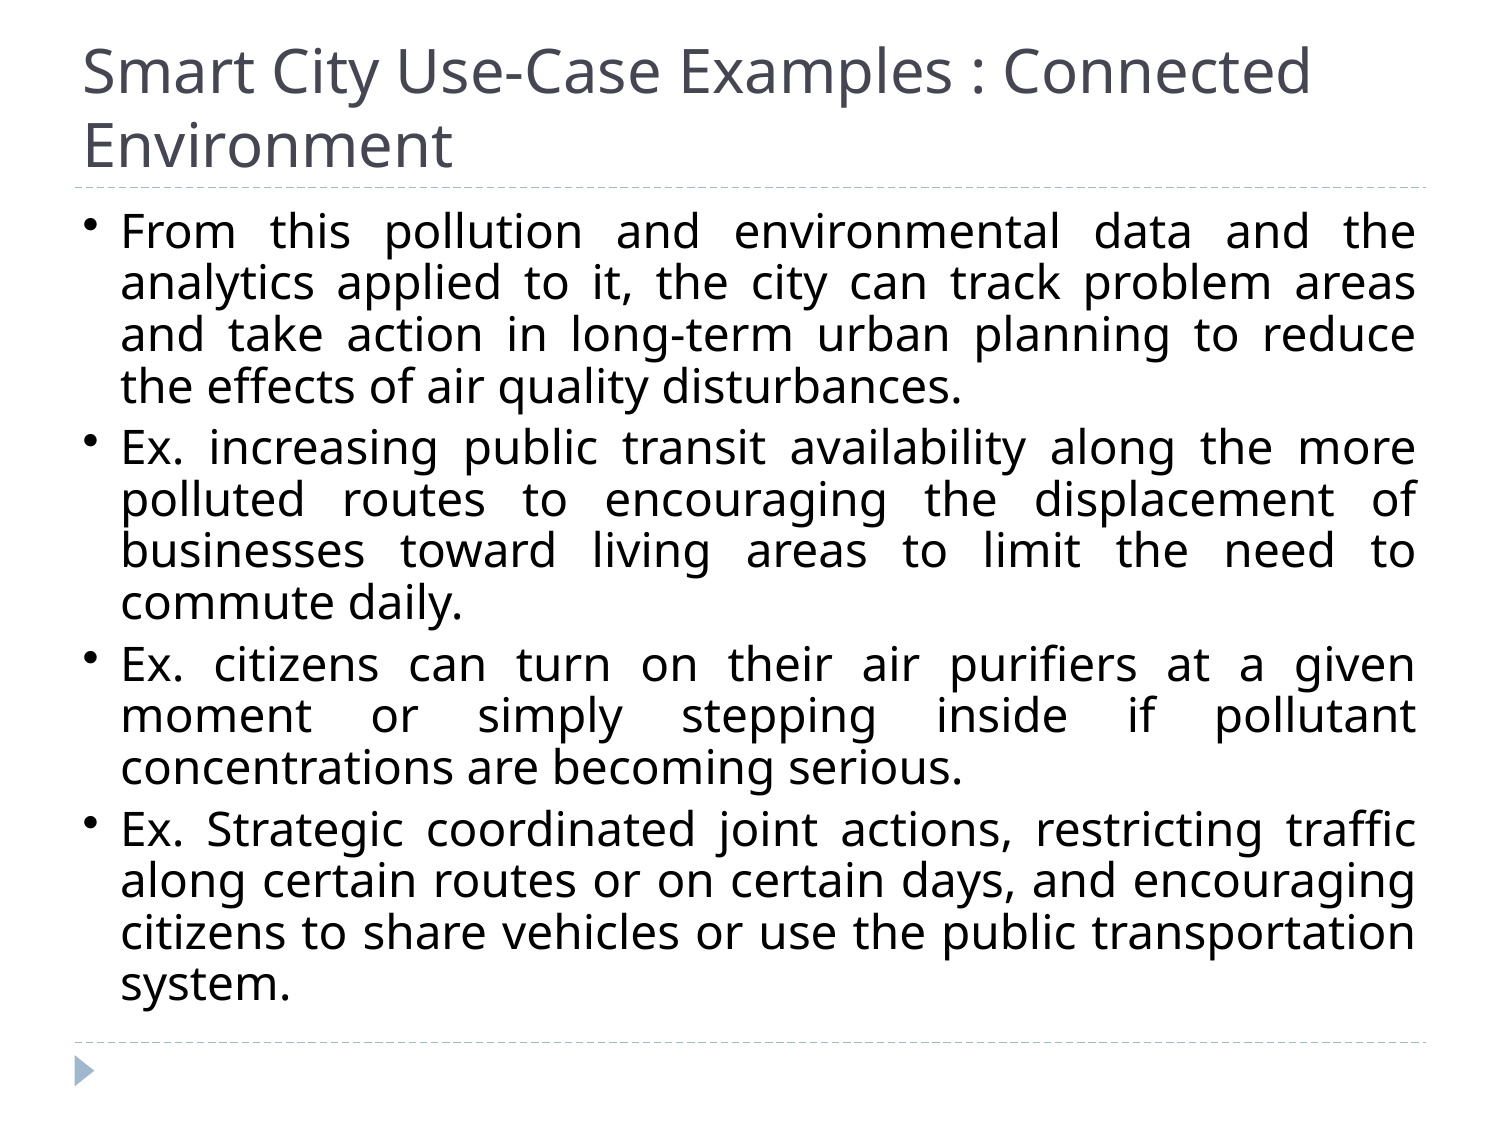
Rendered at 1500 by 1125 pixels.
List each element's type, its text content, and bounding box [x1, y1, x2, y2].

title Smart City Use-Case Examples : Connected Environment [74, 24, 1426, 188]
list From this pollution and environmental data and the analytics applied to it, the city can track problem areas and take action in long-term urban planning to reduce the effects of air quality disturbances. Ex. increasing public transit availability along the more polluted routes to encouraging the displacement of businesses toward living areas to limit the need to commute daily. Ex. citizens can turn on their air purifiers at a given moment or simply stepping inside if pollutant concentrations are becoming serious. Ex. Strategic coordinated joint actions, restricting traffic along certain routes or on certain days, and encouraging citizens to share vehicles or use the public transportation system. [74, 199, 1426, 1011]
